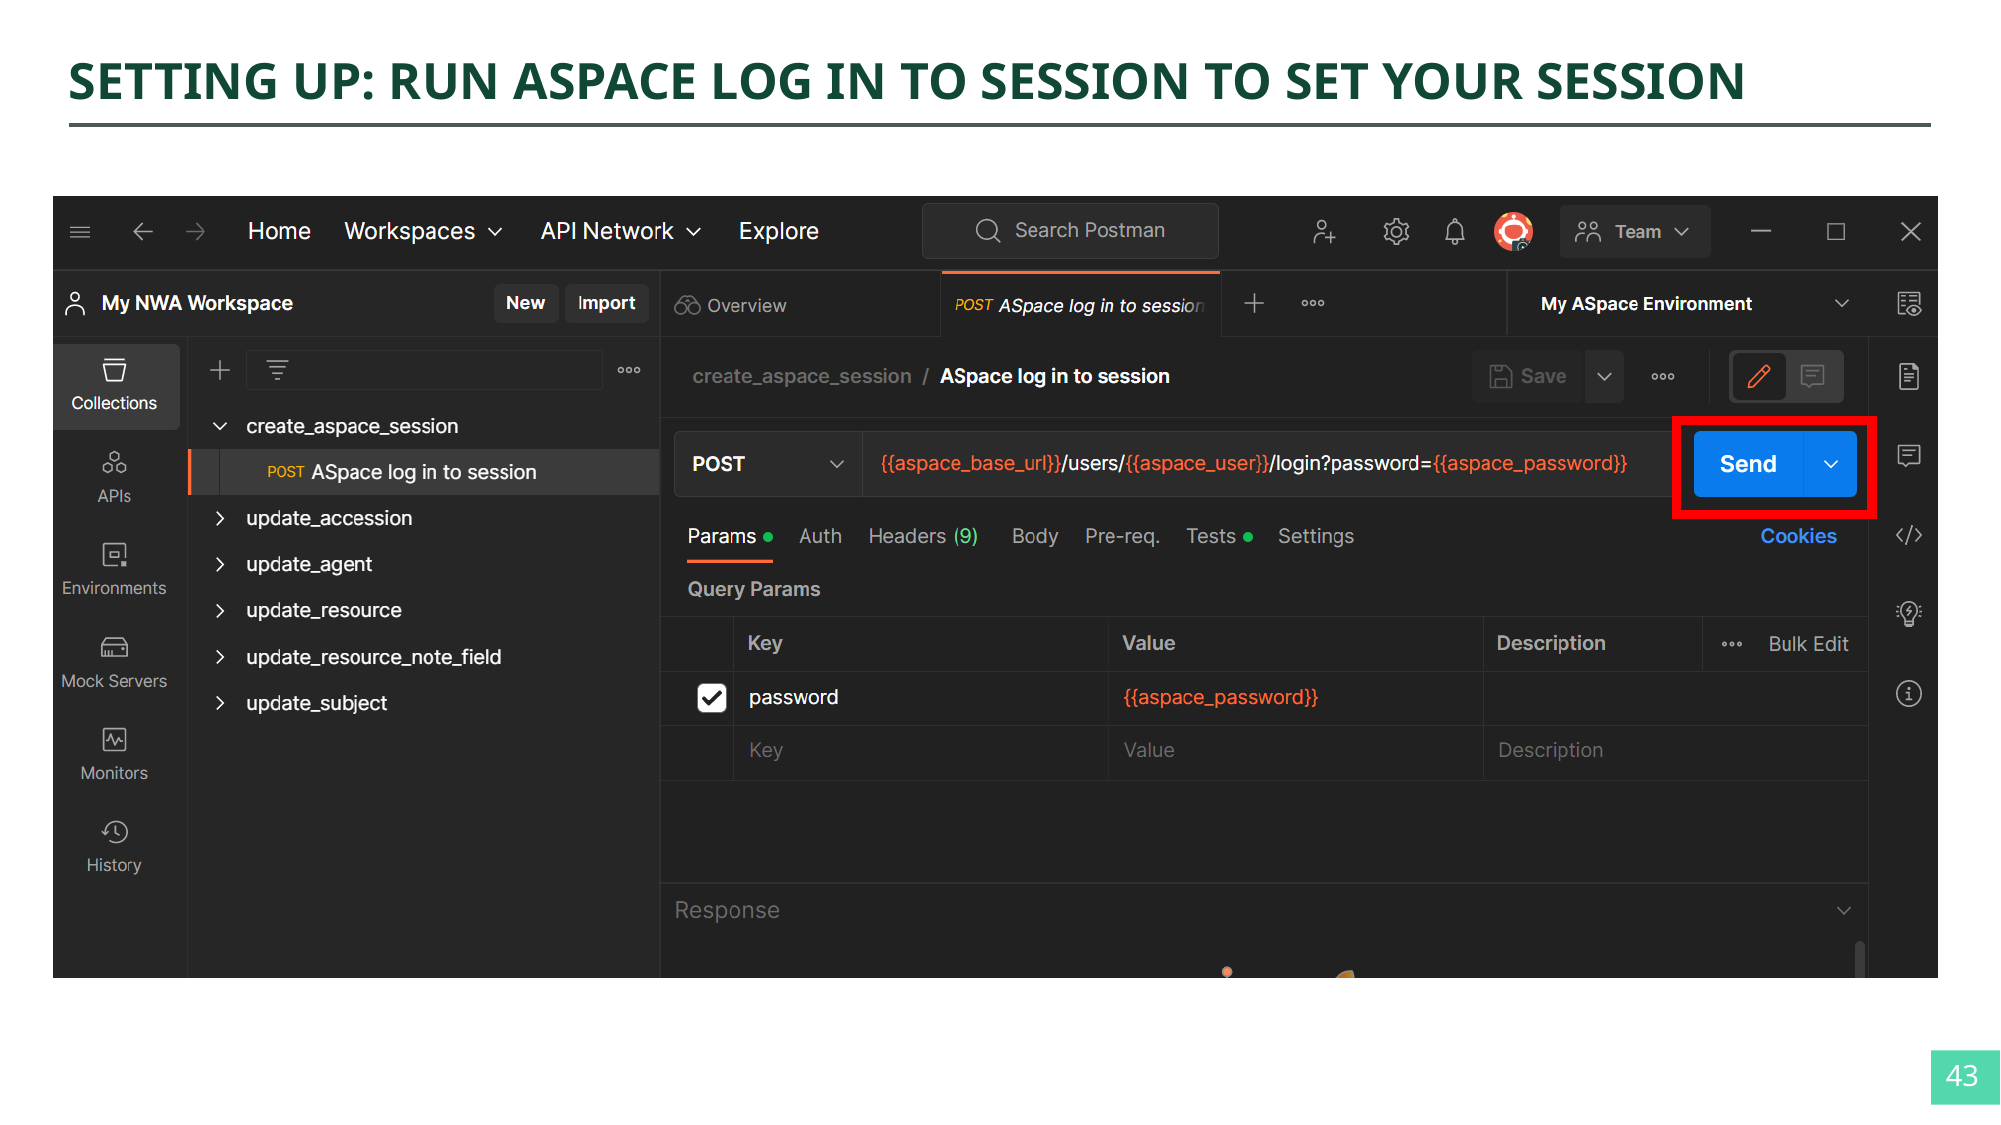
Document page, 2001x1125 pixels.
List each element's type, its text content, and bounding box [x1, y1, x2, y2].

picture [53, 196, 1938, 978]
title SETTING UP: RUN ASPACE LOG IN TO SESSION TO SET YOUR SESSION [53, 49, 1936, 145]
